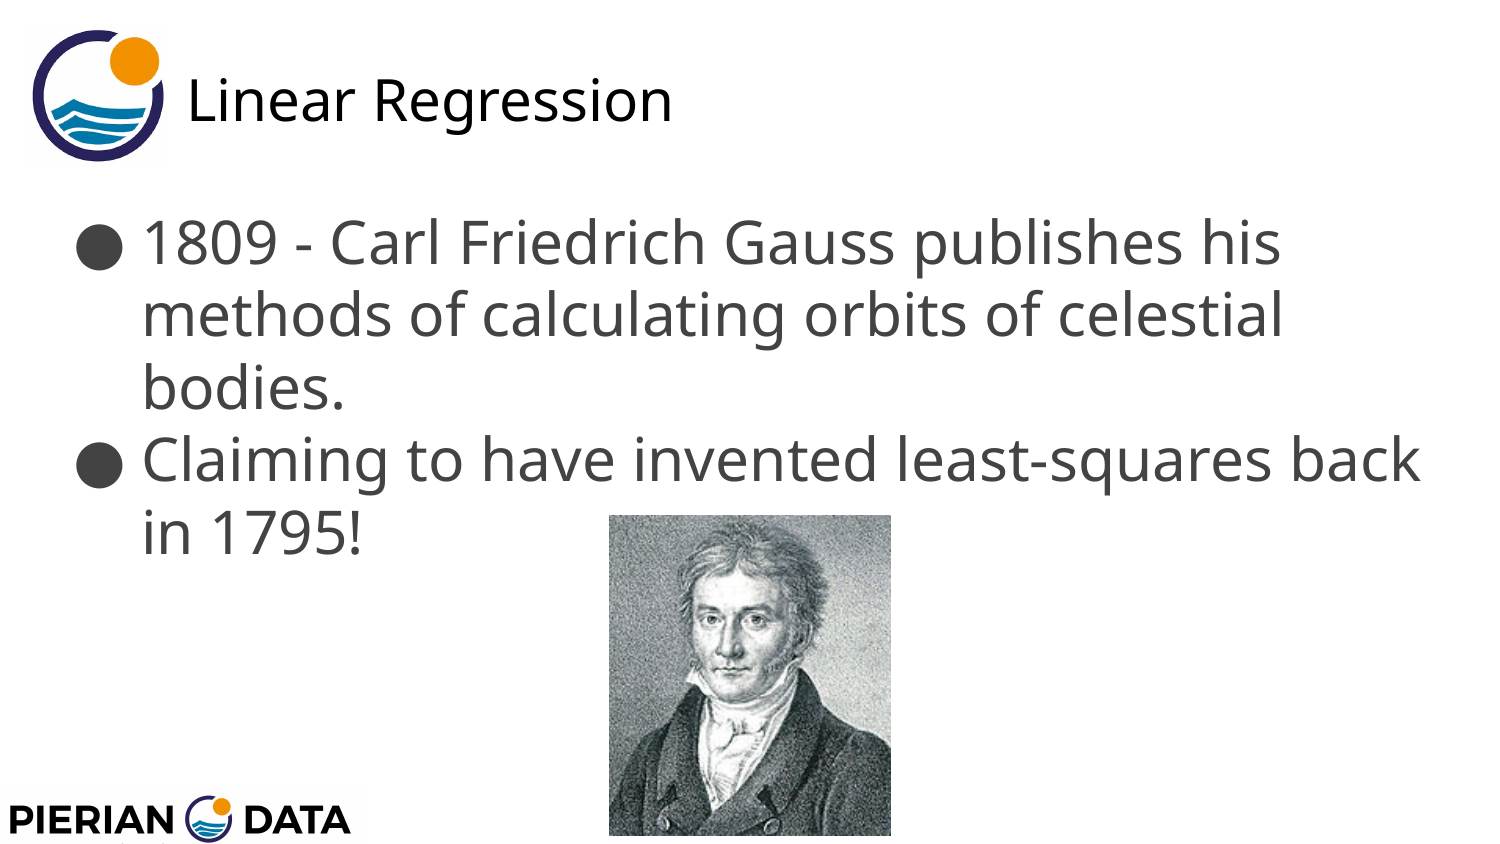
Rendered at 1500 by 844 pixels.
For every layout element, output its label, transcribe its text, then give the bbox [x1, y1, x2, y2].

picture [24, 24, 172, 167]
title Linear Regression [176, 48, 1449, 143]
picture [0, 787, 368, 844]
picture [609, 515, 891, 837]
list 1809 - Carl Friedrich Gauss publishes his methods of calculating orbits of celestial bodies. Claiming to have invented least-squares back in 1795! [51, 189, 1476, 750]
